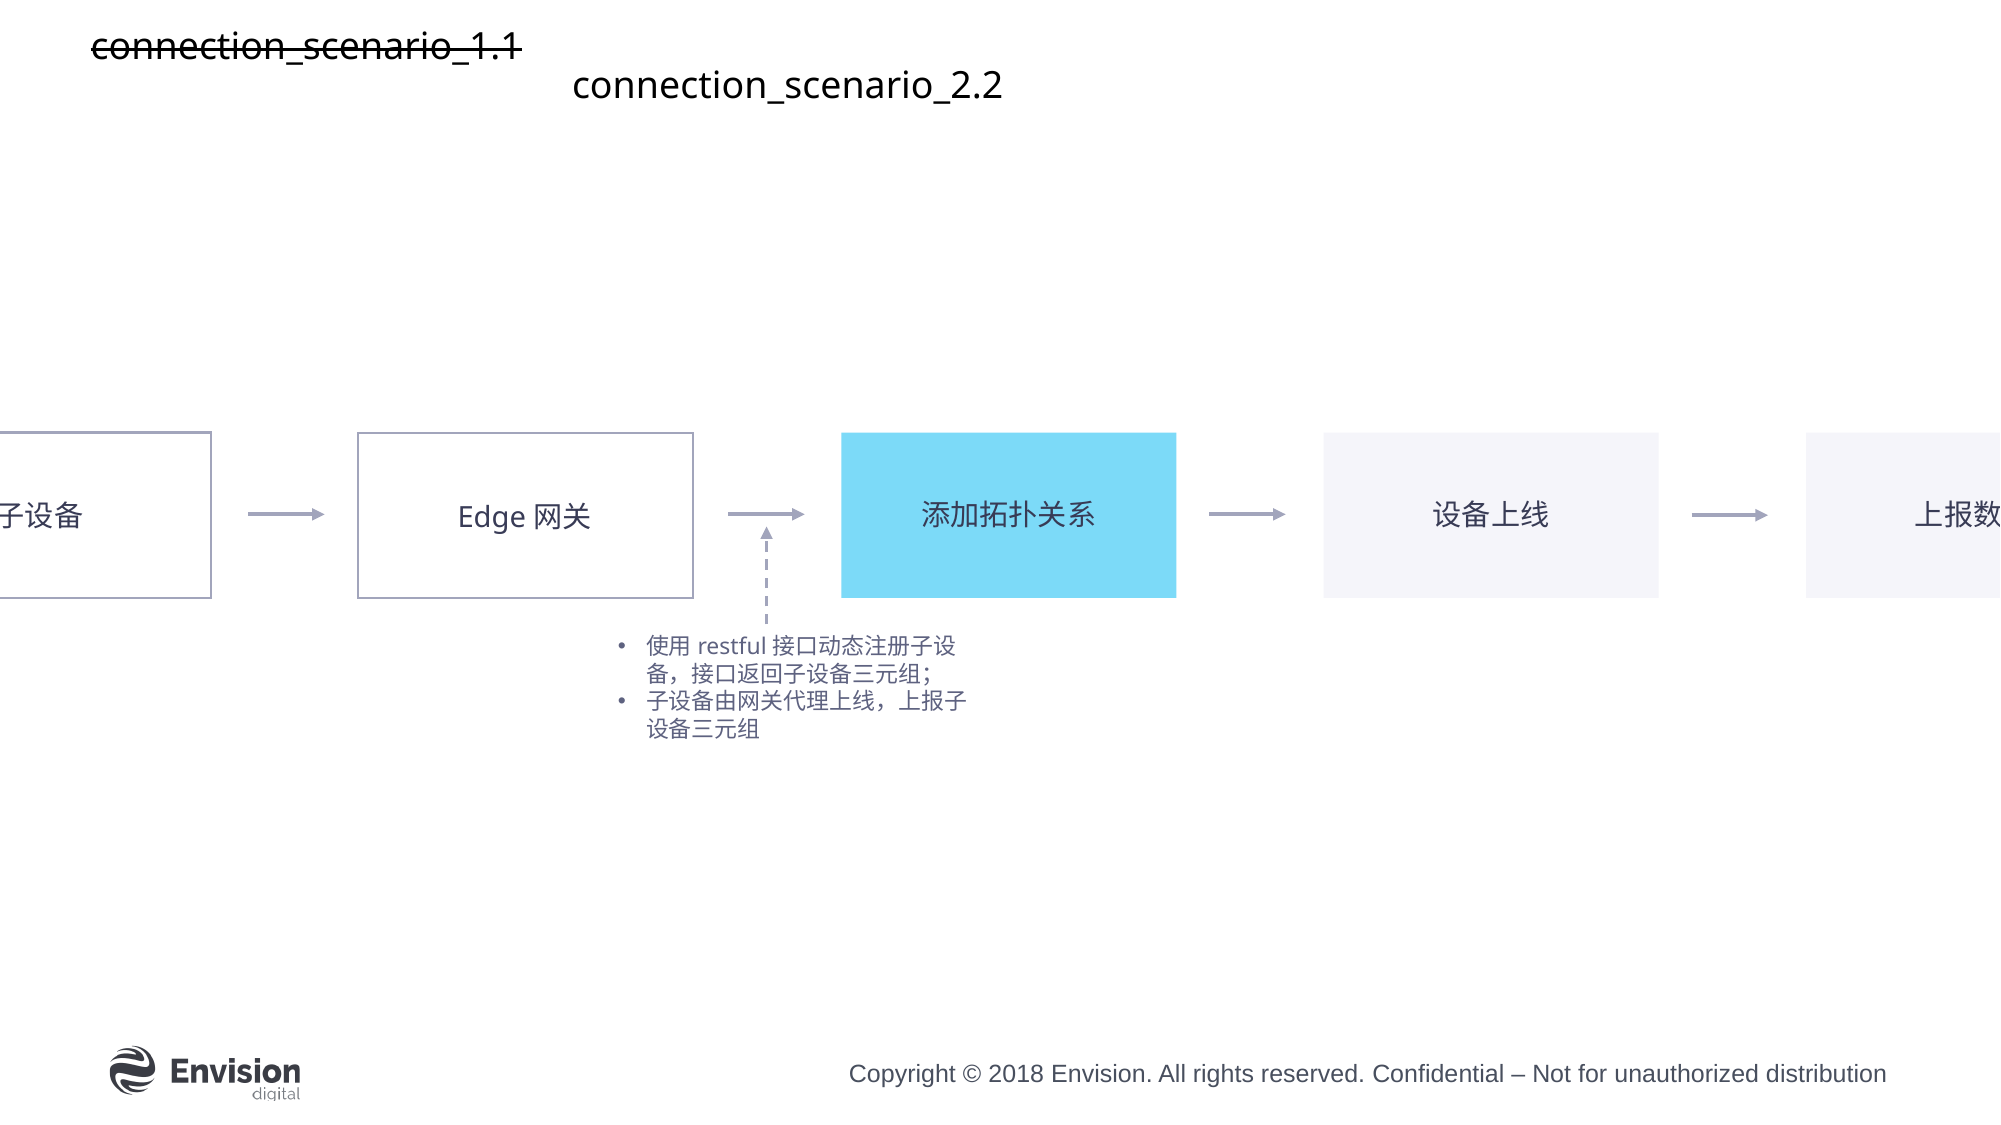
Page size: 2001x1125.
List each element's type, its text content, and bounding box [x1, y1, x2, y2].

text_box connection_scenario_2.2 [557, 54, 1019, 159]
text_box connection_scenario_1.1 [75, 14, 538, 75]
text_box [0, 432, 2000, 779]
